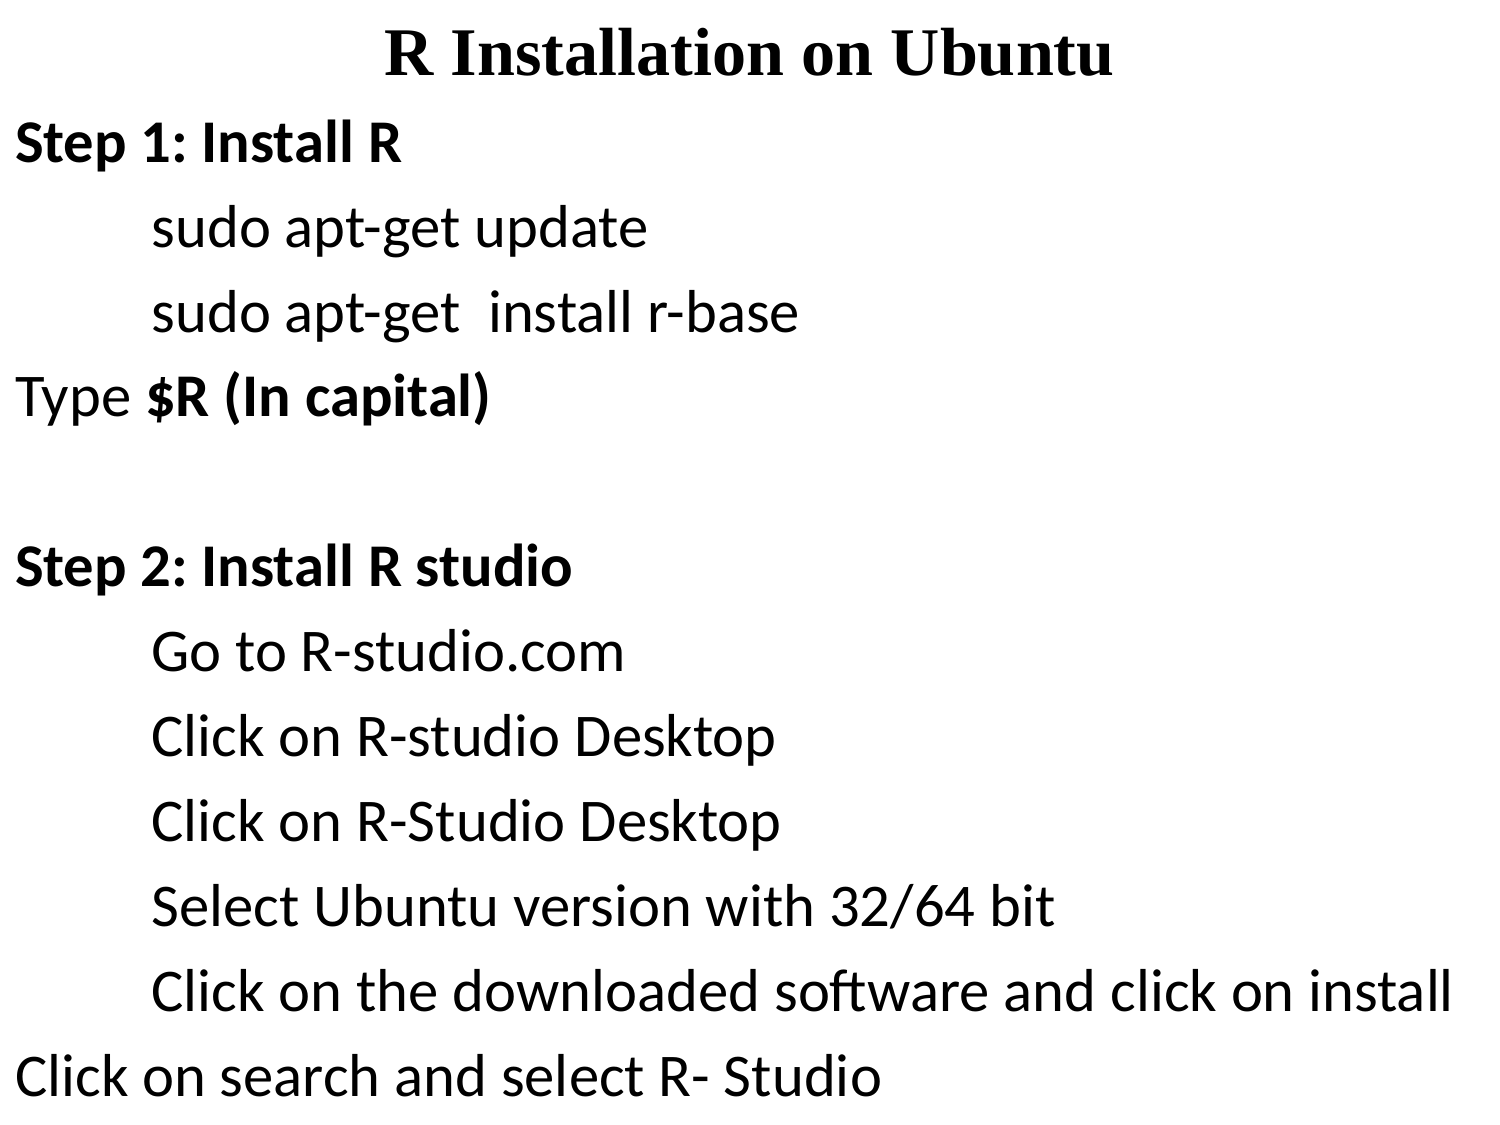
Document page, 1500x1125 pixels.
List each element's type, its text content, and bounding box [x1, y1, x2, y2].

list R Installation on Ubuntu Step 1: Install R sudo apt-get update sudo apt-get install r-base Type $R (In capital) Step 2: Install R studio Go to R-studio.com Click on R-studio Desktop Click on R-Studio Desktop Select Ubuntu version with 32/64 bit Click on the downloaded software and click on install Click on search and select R- Studio [0, 0, 1500, 1125]
